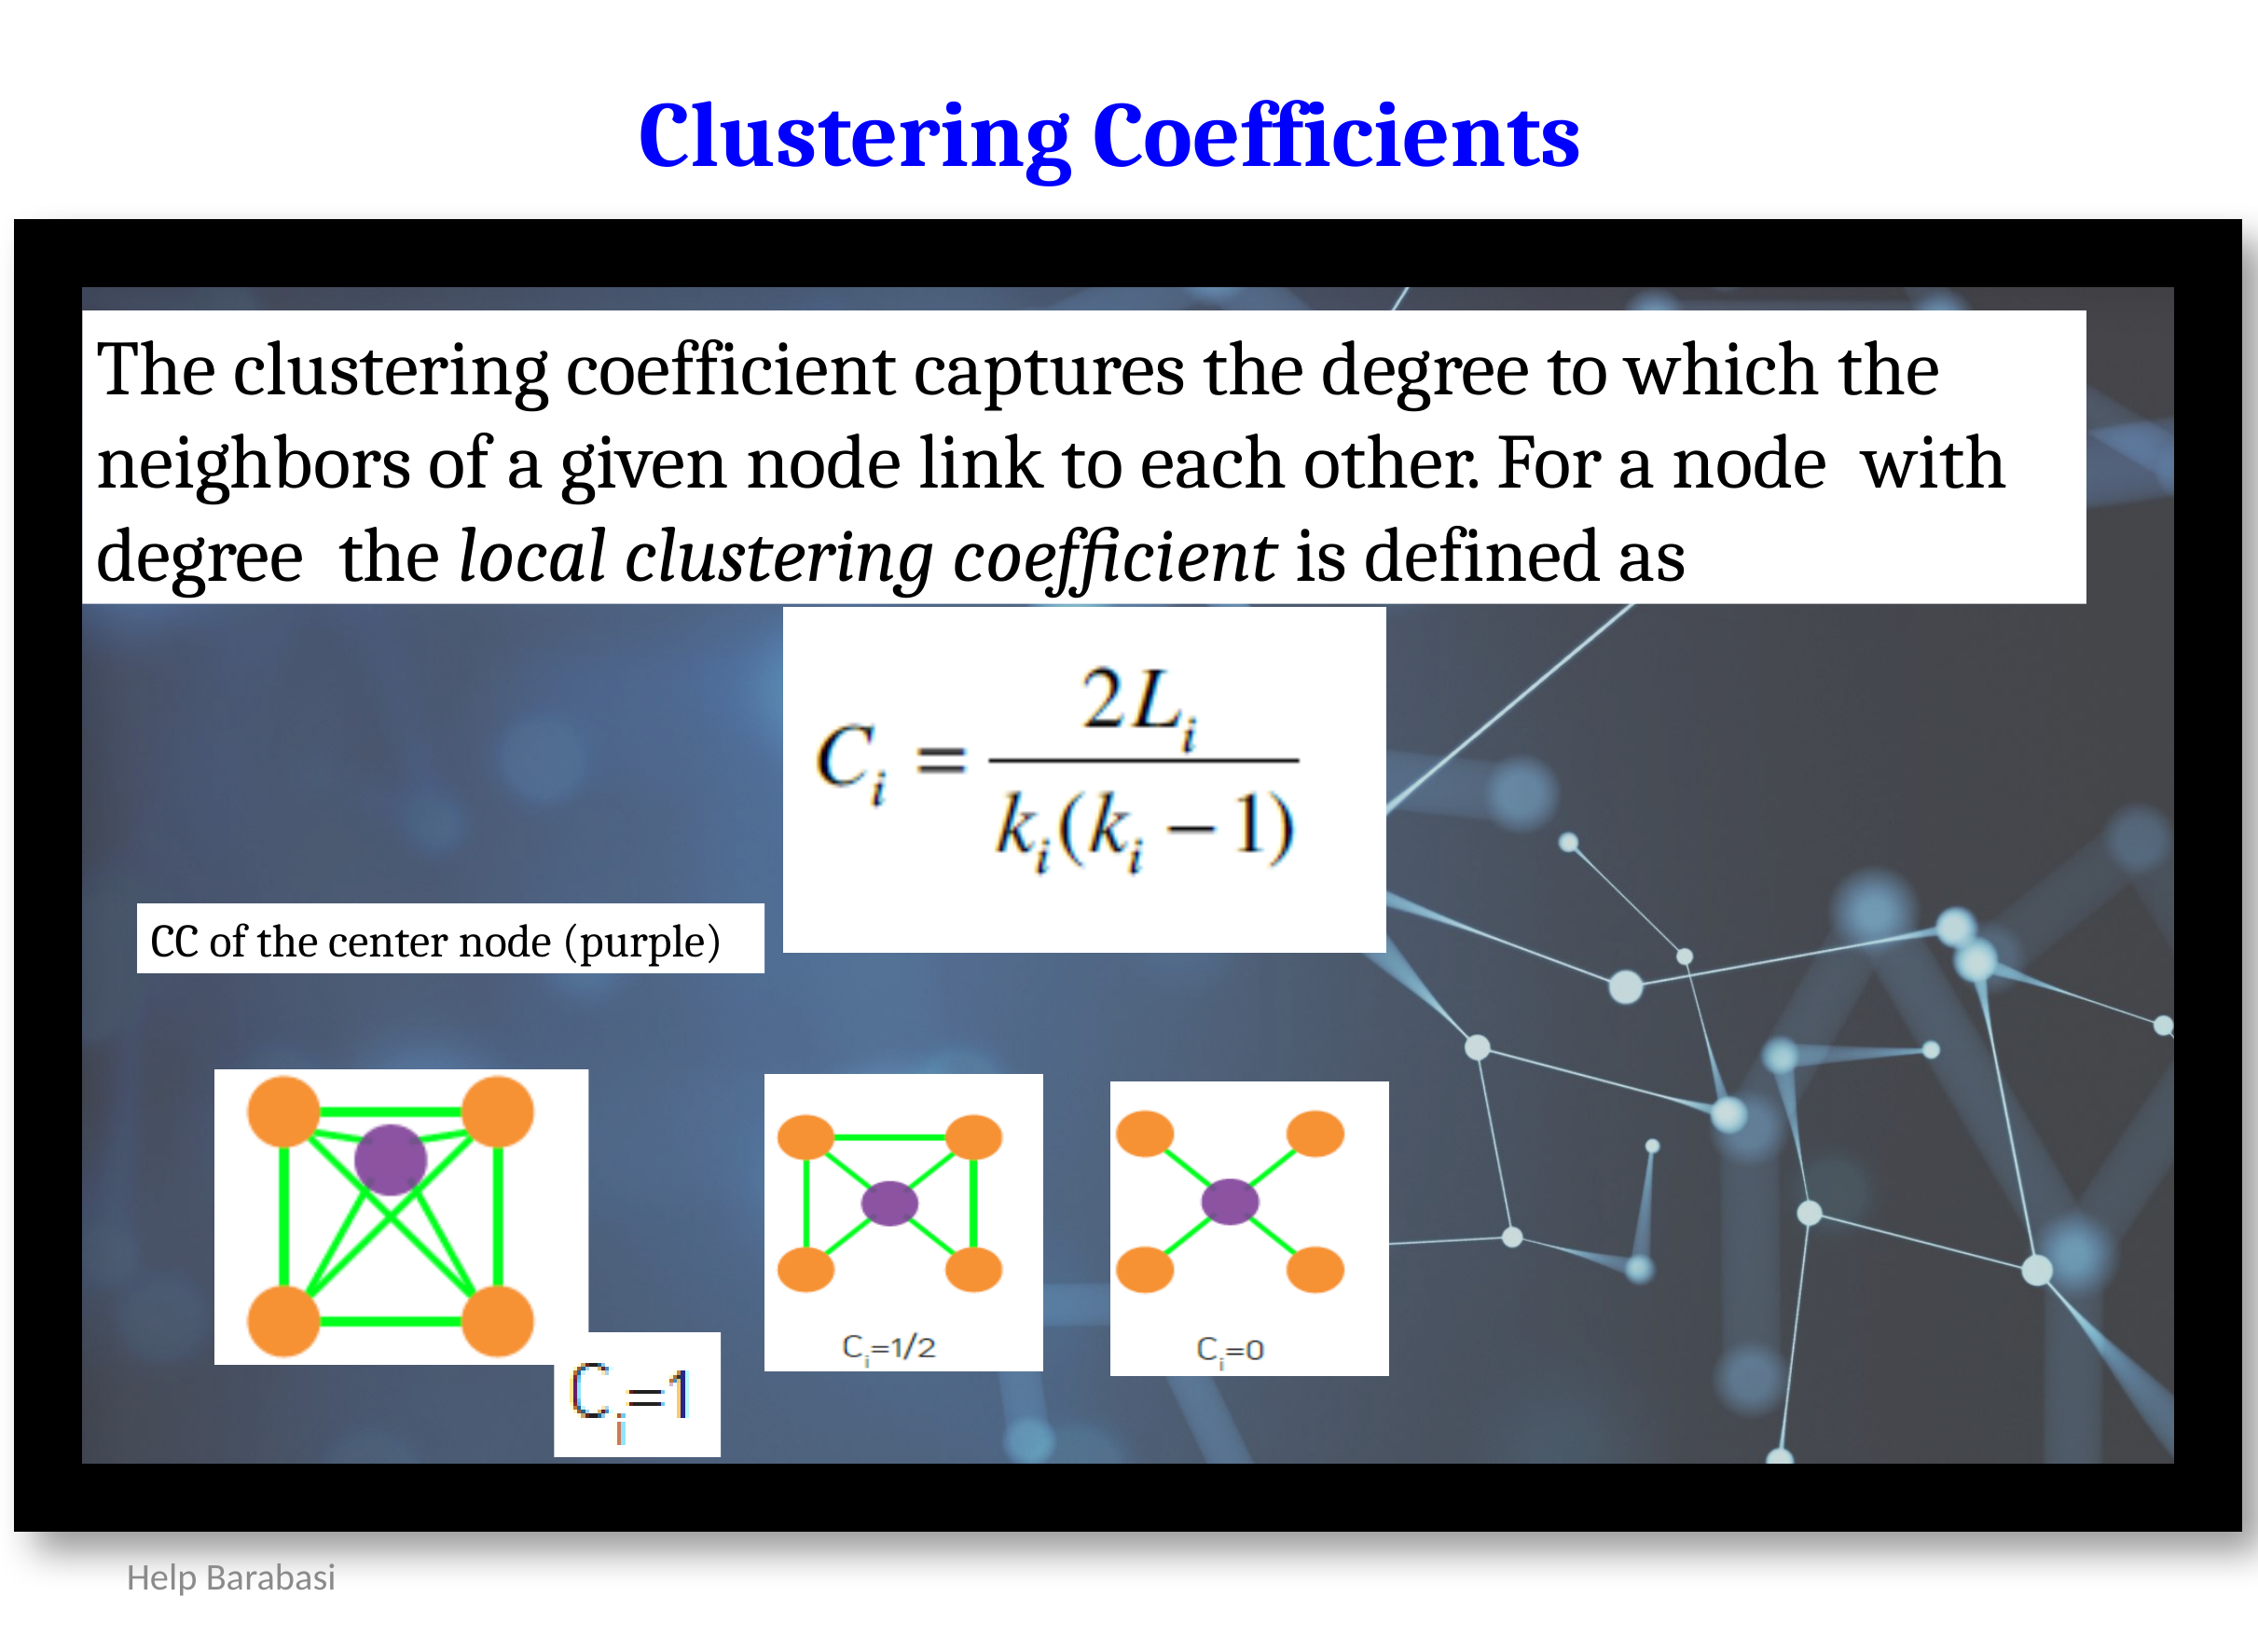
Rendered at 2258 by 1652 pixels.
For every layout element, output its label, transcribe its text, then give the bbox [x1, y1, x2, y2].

text_box Clustering Coefficients [114, 65, 2109, 192]
slide_number Help Barabasi [113, 1531, 640, 1618]
picture [82, 286, 2175, 1465]
